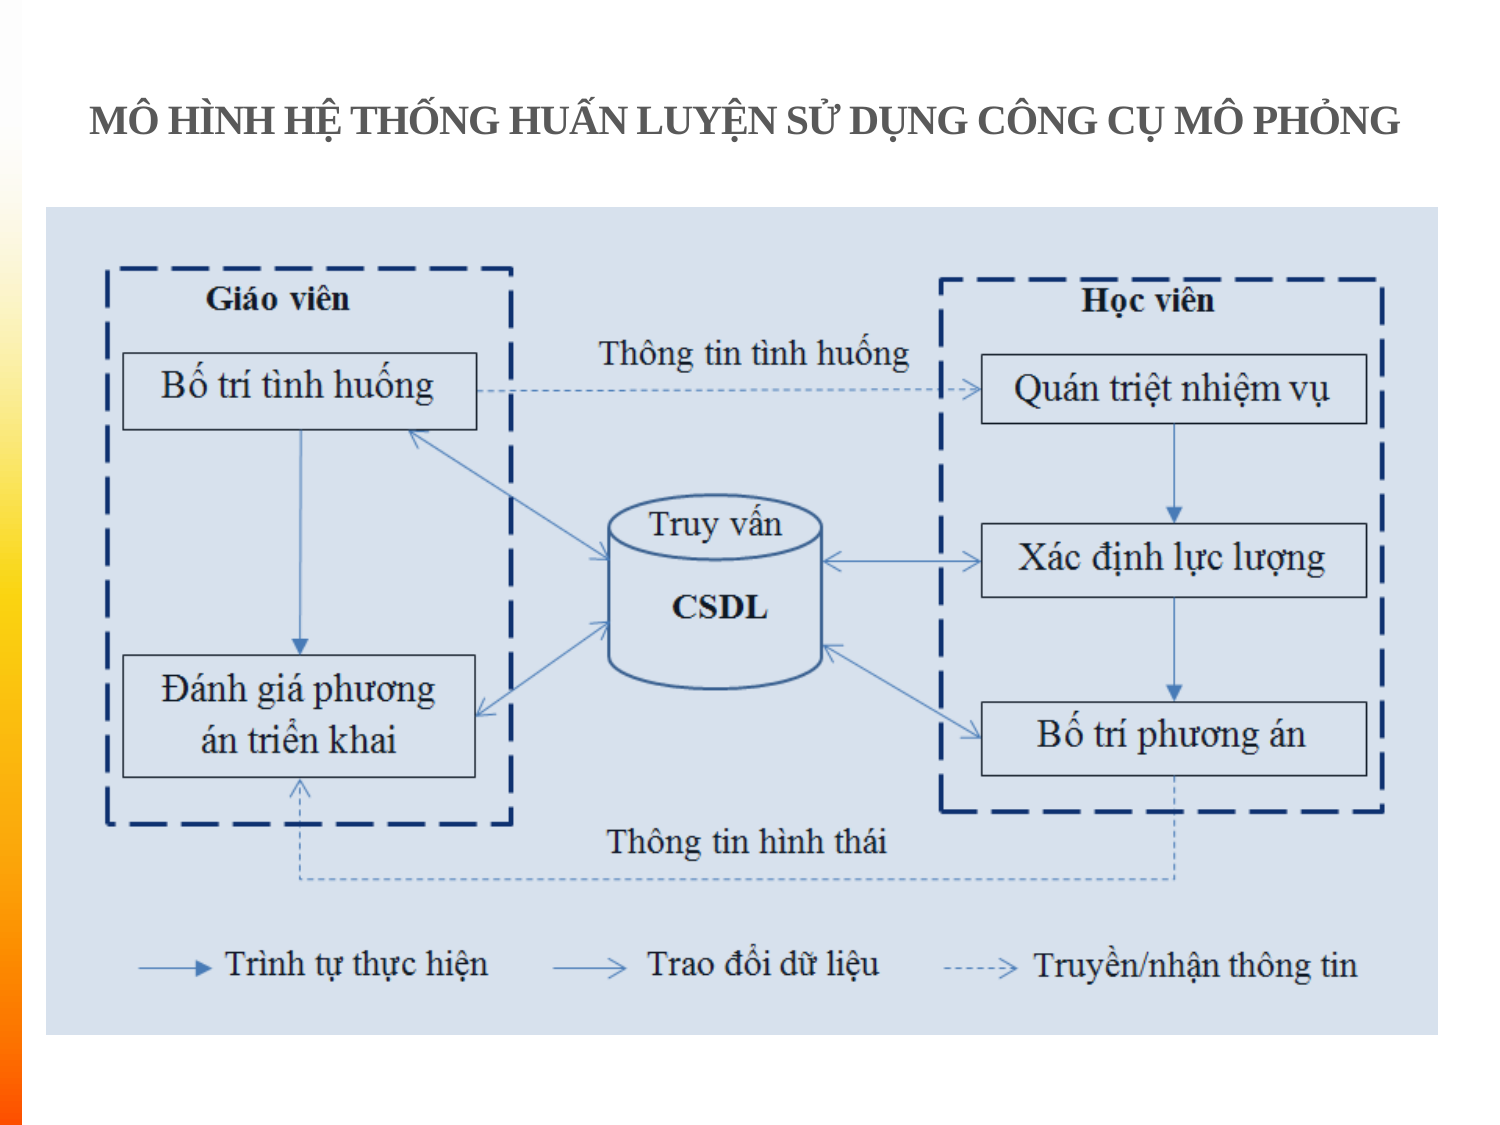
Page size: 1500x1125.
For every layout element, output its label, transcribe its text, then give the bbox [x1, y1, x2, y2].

picture [46, 207, 1438, 1036]
picture [0, 0, 22, 1125]
title MÔ HÌNH HỆ THỐNG HUẤN LUYỆN SỬ DỤNG CÔNG CỤ MÔ PHỎNG [41, 45, 1449, 150]
